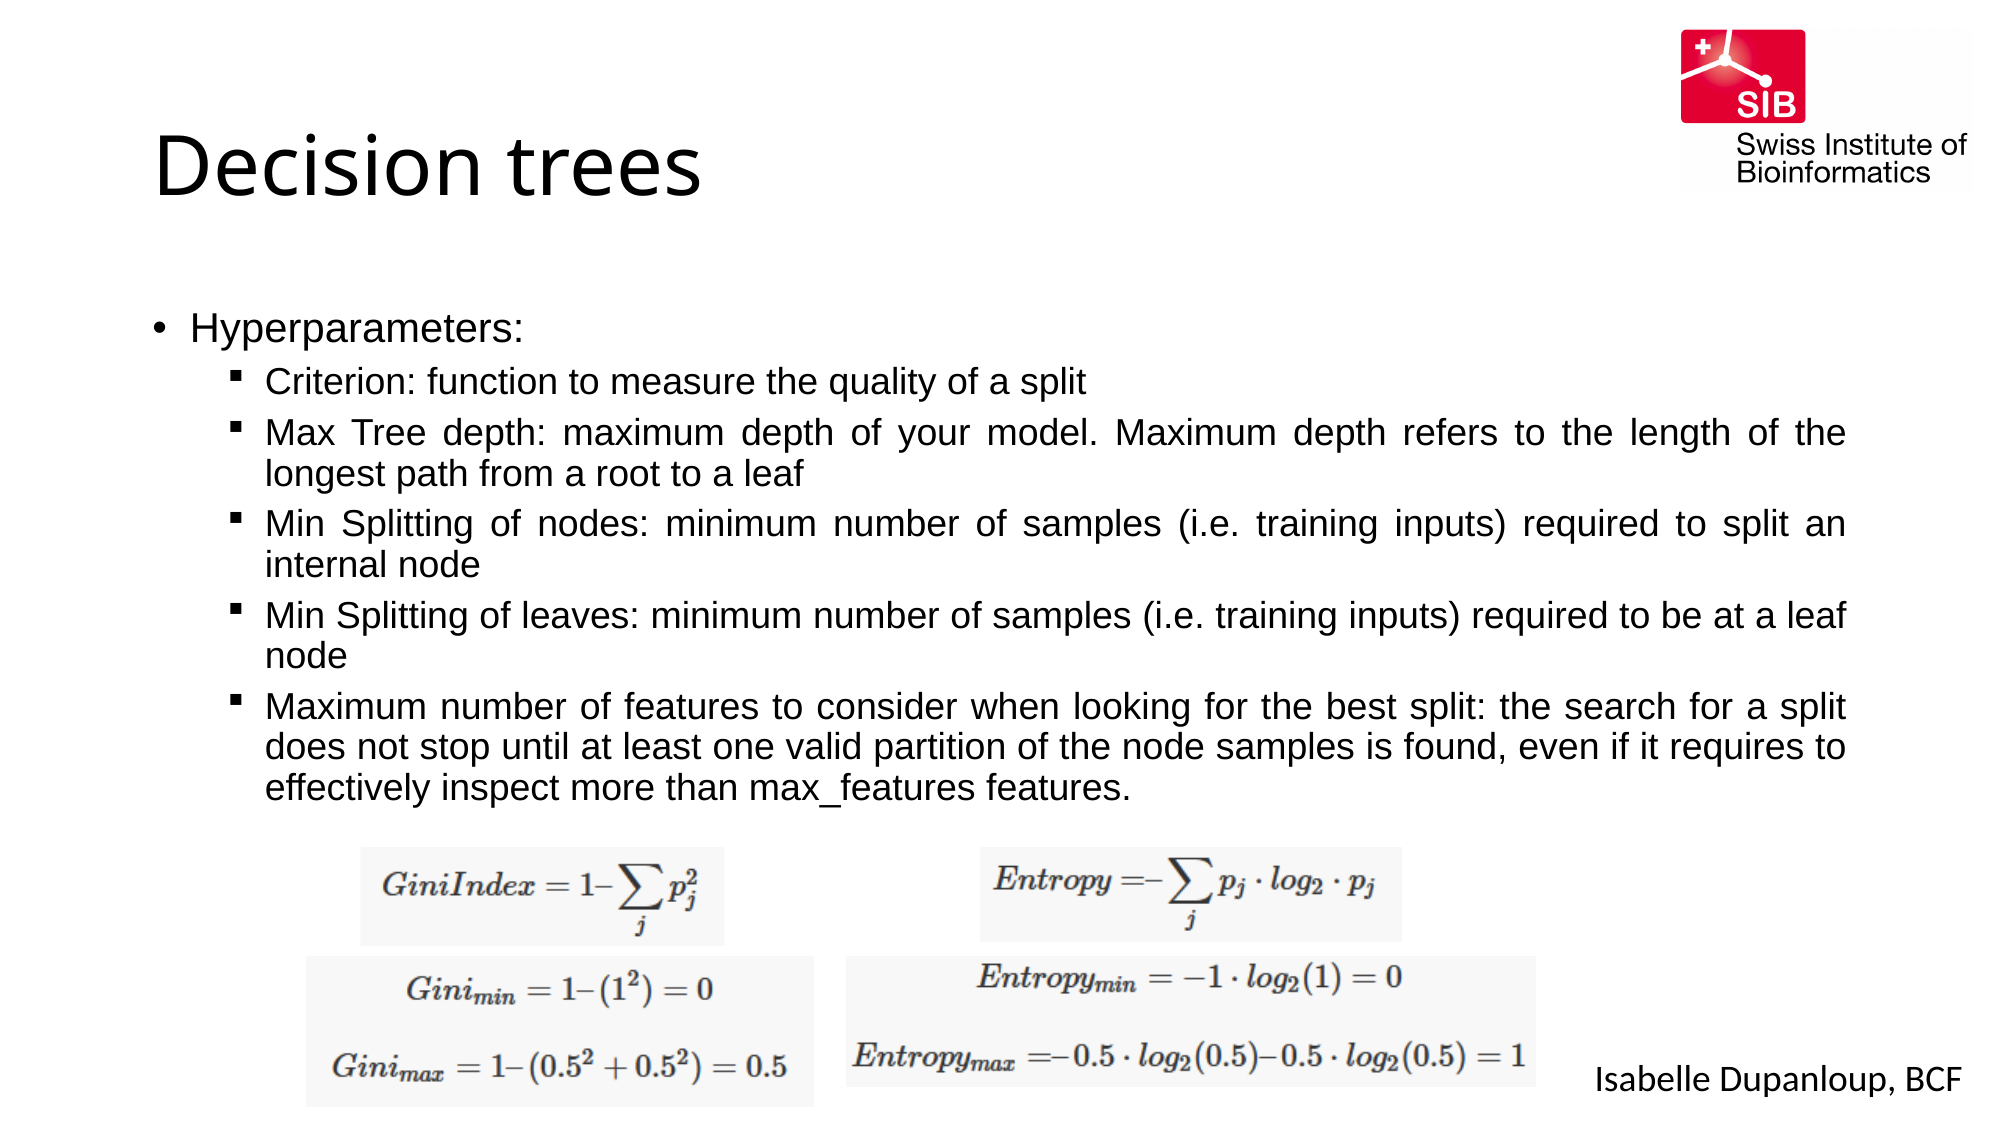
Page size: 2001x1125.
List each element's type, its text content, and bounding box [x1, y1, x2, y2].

picture [306, 956, 814, 1107]
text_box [979, 847, 1402, 942]
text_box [360, 847, 725, 946]
text_box Decision trees [137, 59, 1863, 278]
picture [1678, 27, 1973, 193]
list Hyperparameters: Criterion: function to measure the quality of a split Max Tree depth: maximum depth of your model. Maximum depth refers to the length of the longest path from a root to a leaf Min Splitting of nodes: minimum number of samples (i.e. training inputs) required to split an internal node Min Splitting of leaves: minimum number of samples (i.e. training inputs) required to be at a leaf node Maximum number of features to consider when looking for the best split: the search for a split does not stop until at least one valid partition of the node samples is found, even if it requires to effectively inspect more than max_features features. [137, 299, 1863, 1014]
picture [846, 956, 1536, 1087]
text_box Isabelle Dupanloup, BCF [1557, 1046, 2000, 1107]
